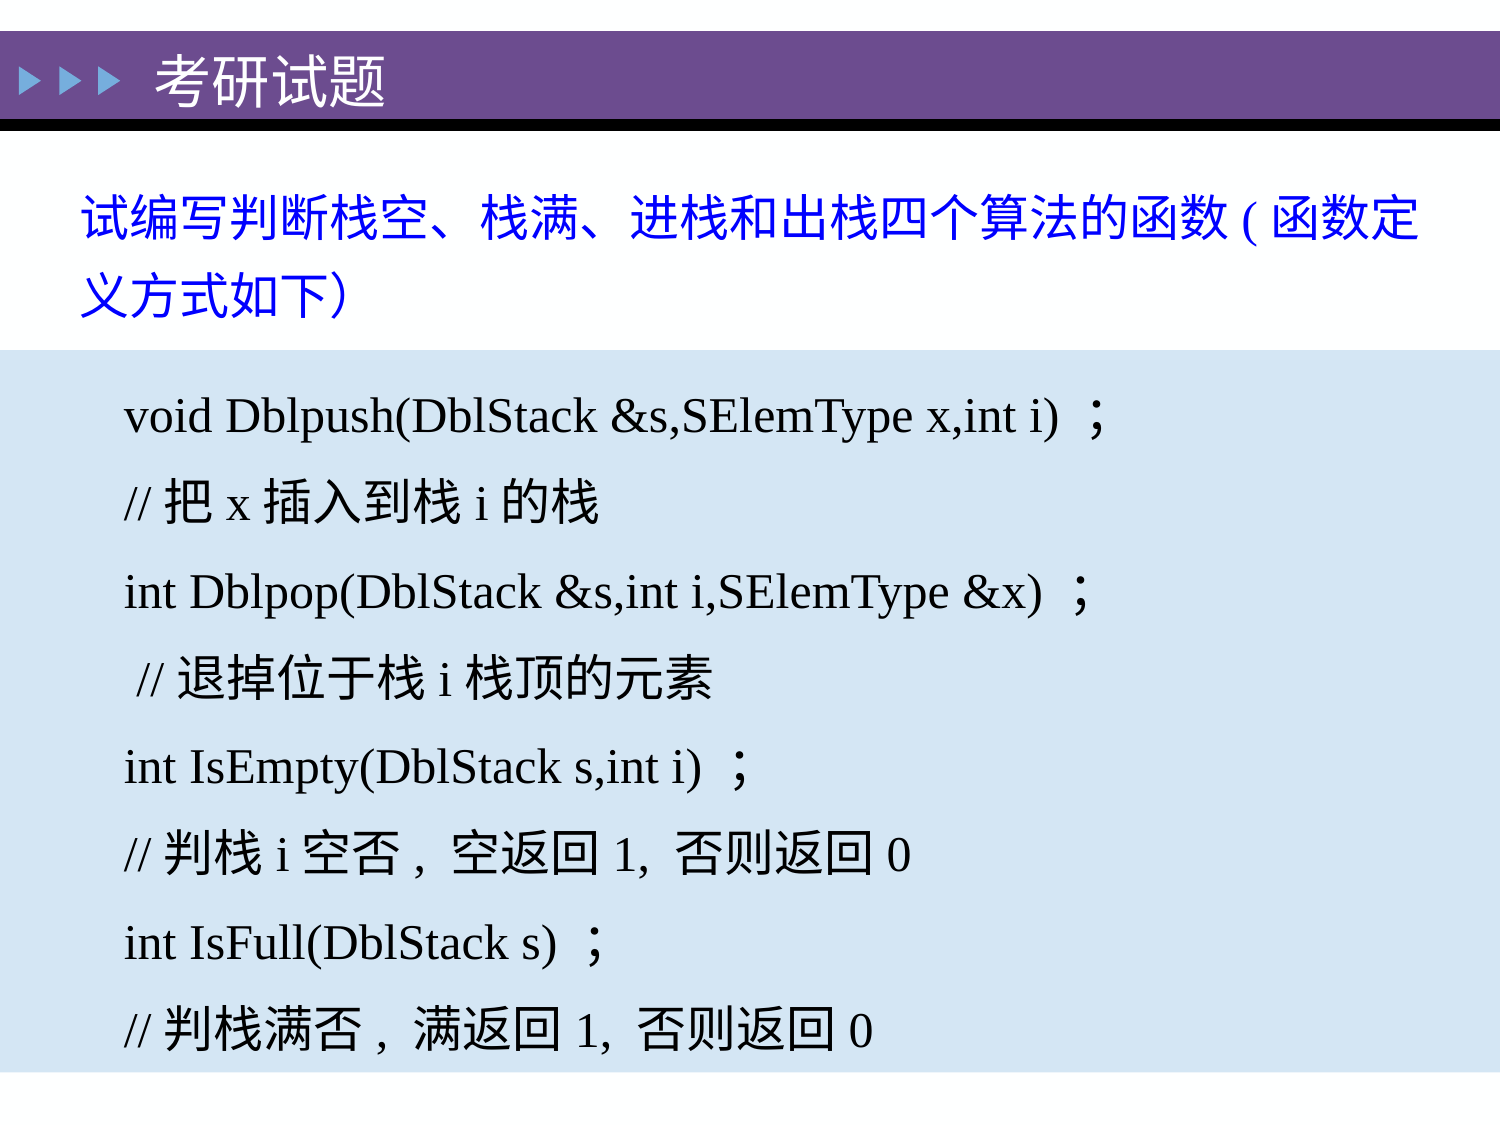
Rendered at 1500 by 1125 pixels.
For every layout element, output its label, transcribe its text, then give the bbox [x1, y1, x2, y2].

text_box [0, 350, 1500, 1073]
text_box 试编写判断栈空、栈满、进栈和出栈四个算法的函数(函数定义方式如下） [64, 160, 1436, 332]
title 考研试题 [138, 42, 1189, 118]
text_box void Dblpush(DblStack &s,SElemType x,int i) ； //把x插入到栈i的栈 int Dblpop(DblStack &s,int i,SElemType &x) ； //退掉位于栈i栈顶的元素 int IsEmpty(DblStack s,int i) ； //判栈i空否, 空返回1, 否则返回0 int IsFull(DblStack s) ； //判栈满否, 满返回1, 否则返回0 [64, 356, 1436, 1066]
